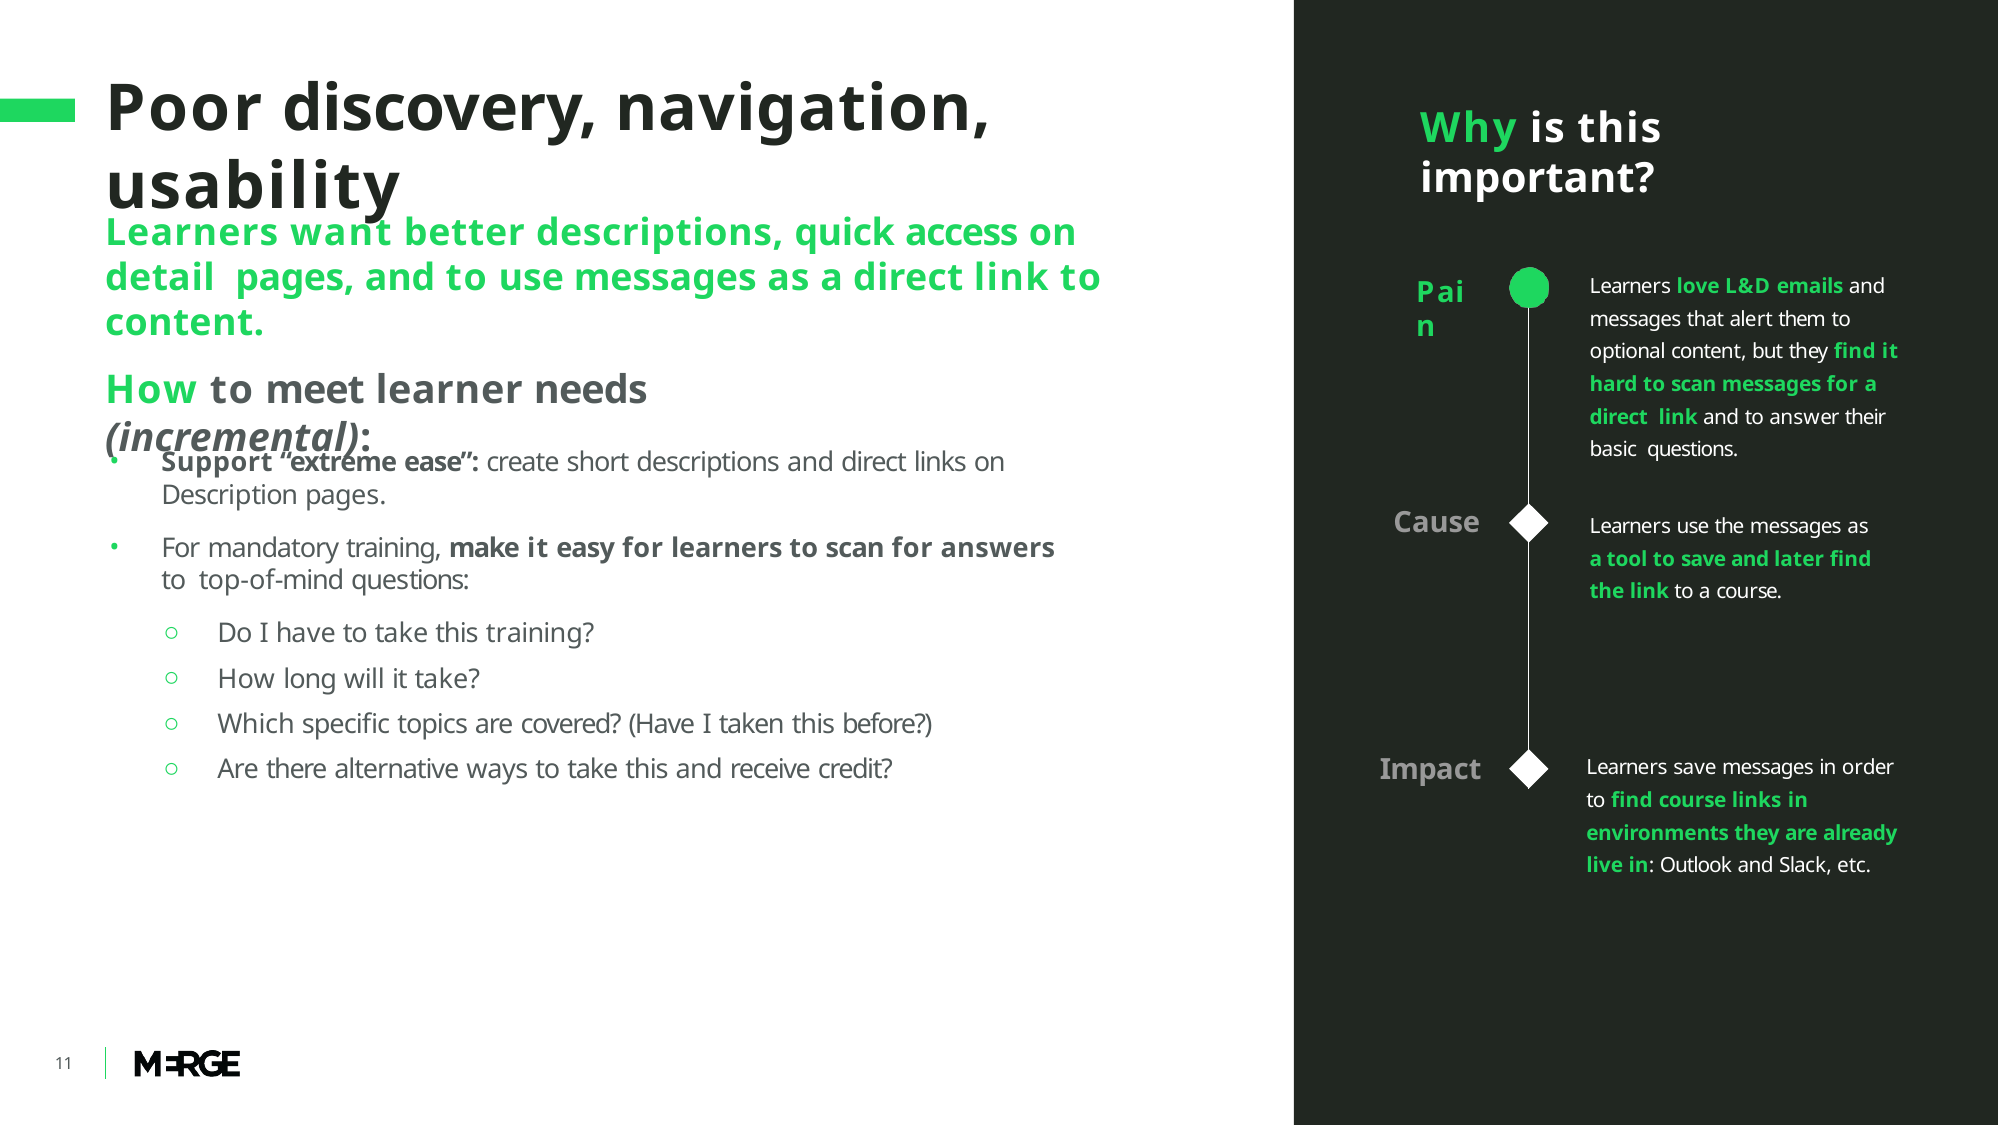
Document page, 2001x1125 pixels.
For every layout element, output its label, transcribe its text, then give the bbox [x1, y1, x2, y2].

slide_number 11 [38, 1050, 82, 1125]
text_box How to meet learner needs (incremental): [102, 362, 921, 459]
text_box [0, 98, 75, 122]
text_box Cause [1391, 501, 1483, 539]
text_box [1508, 267, 1549, 789]
text_box Learners use the messages as a tool to save and later ﬁnd the link to a course. [1587, 502, 1882, 603]
title Poor discovery, navigation, usability [102, 64, 1271, 255]
picture [134, 1050, 240, 1077]
text_box Why is this important? [1418, 98, 1875, 201]
text_box Impact [1377, 748, 1483, 786]
text_box Pain [1413, 270, 1483, 343]
text_box Learners love L&D emails and messages that alert them to optional content, but they ﬁnd it hard to scan messages for a direct link and to answer their basic questions. [1587, 262, 1935, 462]
text_box [1293, 0, 1998, 1125]
text_box Learners save messages in order to ﬁnd course links in environments they are already live in: Outlook and Slack, etc. [1584, 744, 1905, 877]
text_box Support “extreme ease”: create short descriptions and direct links on Description pages. For mandatory training, make it easy for learners to scan for answers to top-of-mind questions: Do I have to take this training? How long will it take? Which speciﬁc topics are covered? (Have I taken this before?) Are there alternative ways to take this and receive credit? [107, 442, 1078, 785]
text_box Learners want better descriptions, quick access on detail pages, and to use messages as a direct link to content. [102, 205, 1164, 343]
